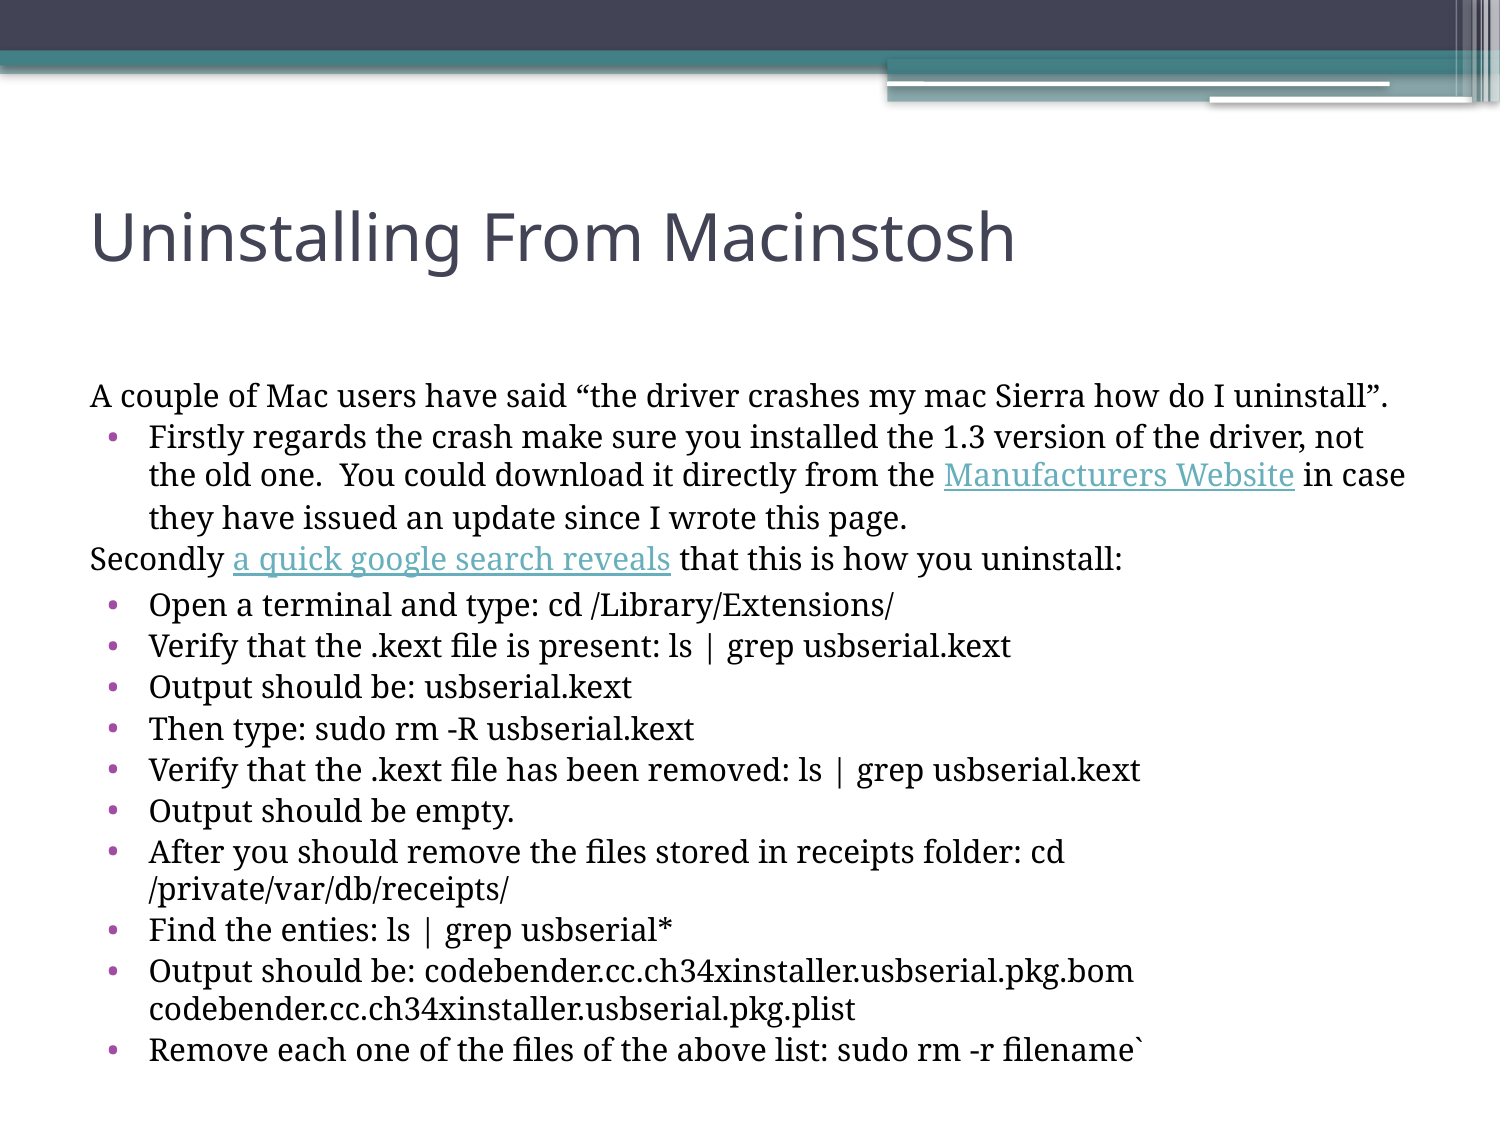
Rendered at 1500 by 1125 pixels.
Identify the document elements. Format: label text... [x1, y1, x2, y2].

title Uninstalling From Macinstosh [75, 187, 1425, 363]
list A couple of Mac users have said “the driver crashes my mac Sierra how do I uninstall”. Firstly regards the crash make sure you installed the 1.3 version of the driver, not the old one. You could download it directly from the Manufacturers Website in case they have issued an update since I wrote this page. Secondly a quick google search reveals that this is how you uninstall: Open a terminal and type: cd /Library/Extensions/ Verify that the .kext file is present: ls | grep usbserial.kext Output should be: usbserial.kext Then type: sudo rm -R usbserial.kext Verify that the .kext file has been removed: ls | grep usbserial.kext Output should be empty. After you should remove the files stored in receipts folder: cd /private/var/db/receipts/ Find the enties: ls | grep usbserial* Output should be: codebender.cc.ch34xinstaller.usbserial.pkg.bom codebender.cc.ch34xinstaller.usbserial.pkg.plist Remove each one of the files of the above list: sudo rm -r filename` [75, 368, 1425, 1079]
